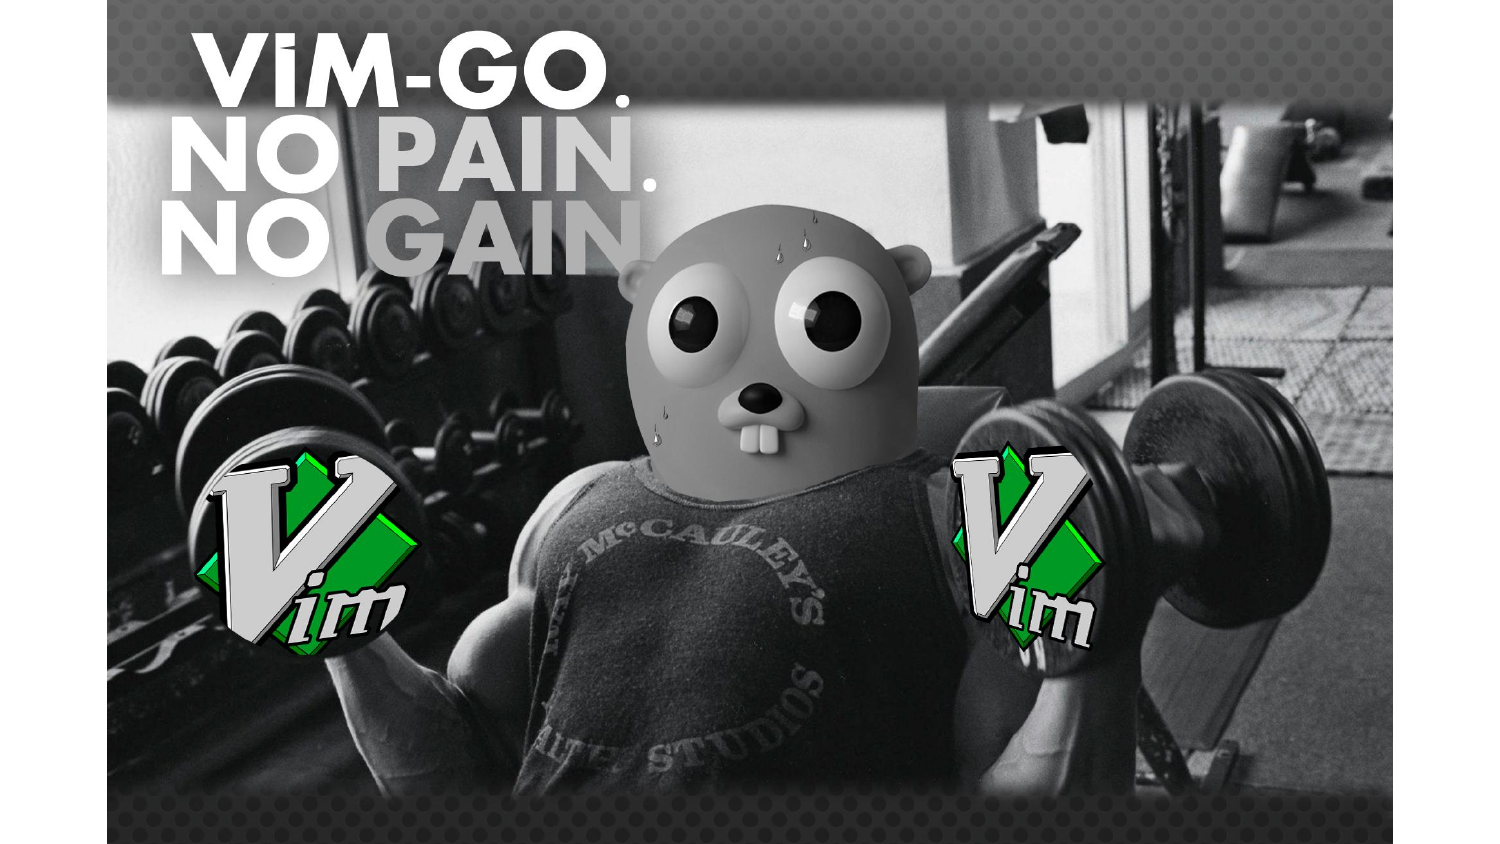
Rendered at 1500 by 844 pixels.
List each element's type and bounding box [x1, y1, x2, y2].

picture [107, 0, 1393, 844]
